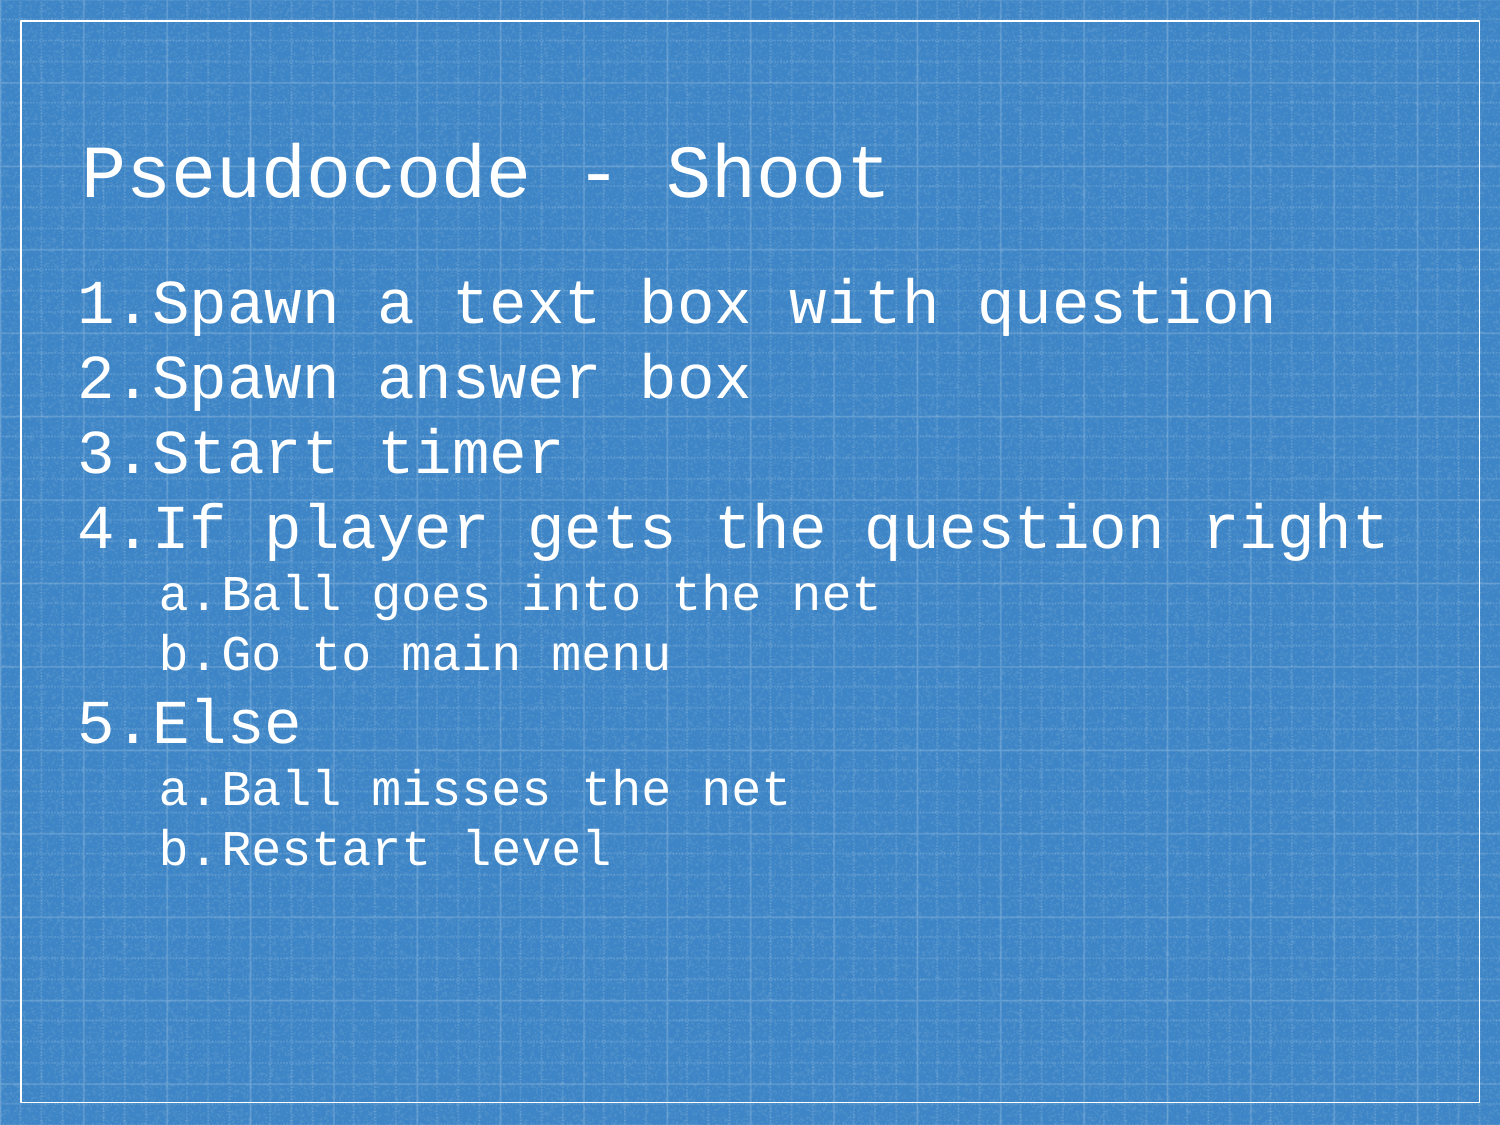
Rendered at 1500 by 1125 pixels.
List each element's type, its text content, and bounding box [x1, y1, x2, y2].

title Pseudocode - Shoot [66, 108, 1417, 199]
picture [0, 0, 1500, 1125]
list Spawn a text box with question Spawn answer box Start timer If player gets the question right Ball goes into the net Go to main menu Else Ball misses the net Restart level [56, 246, 1417, 1042]
